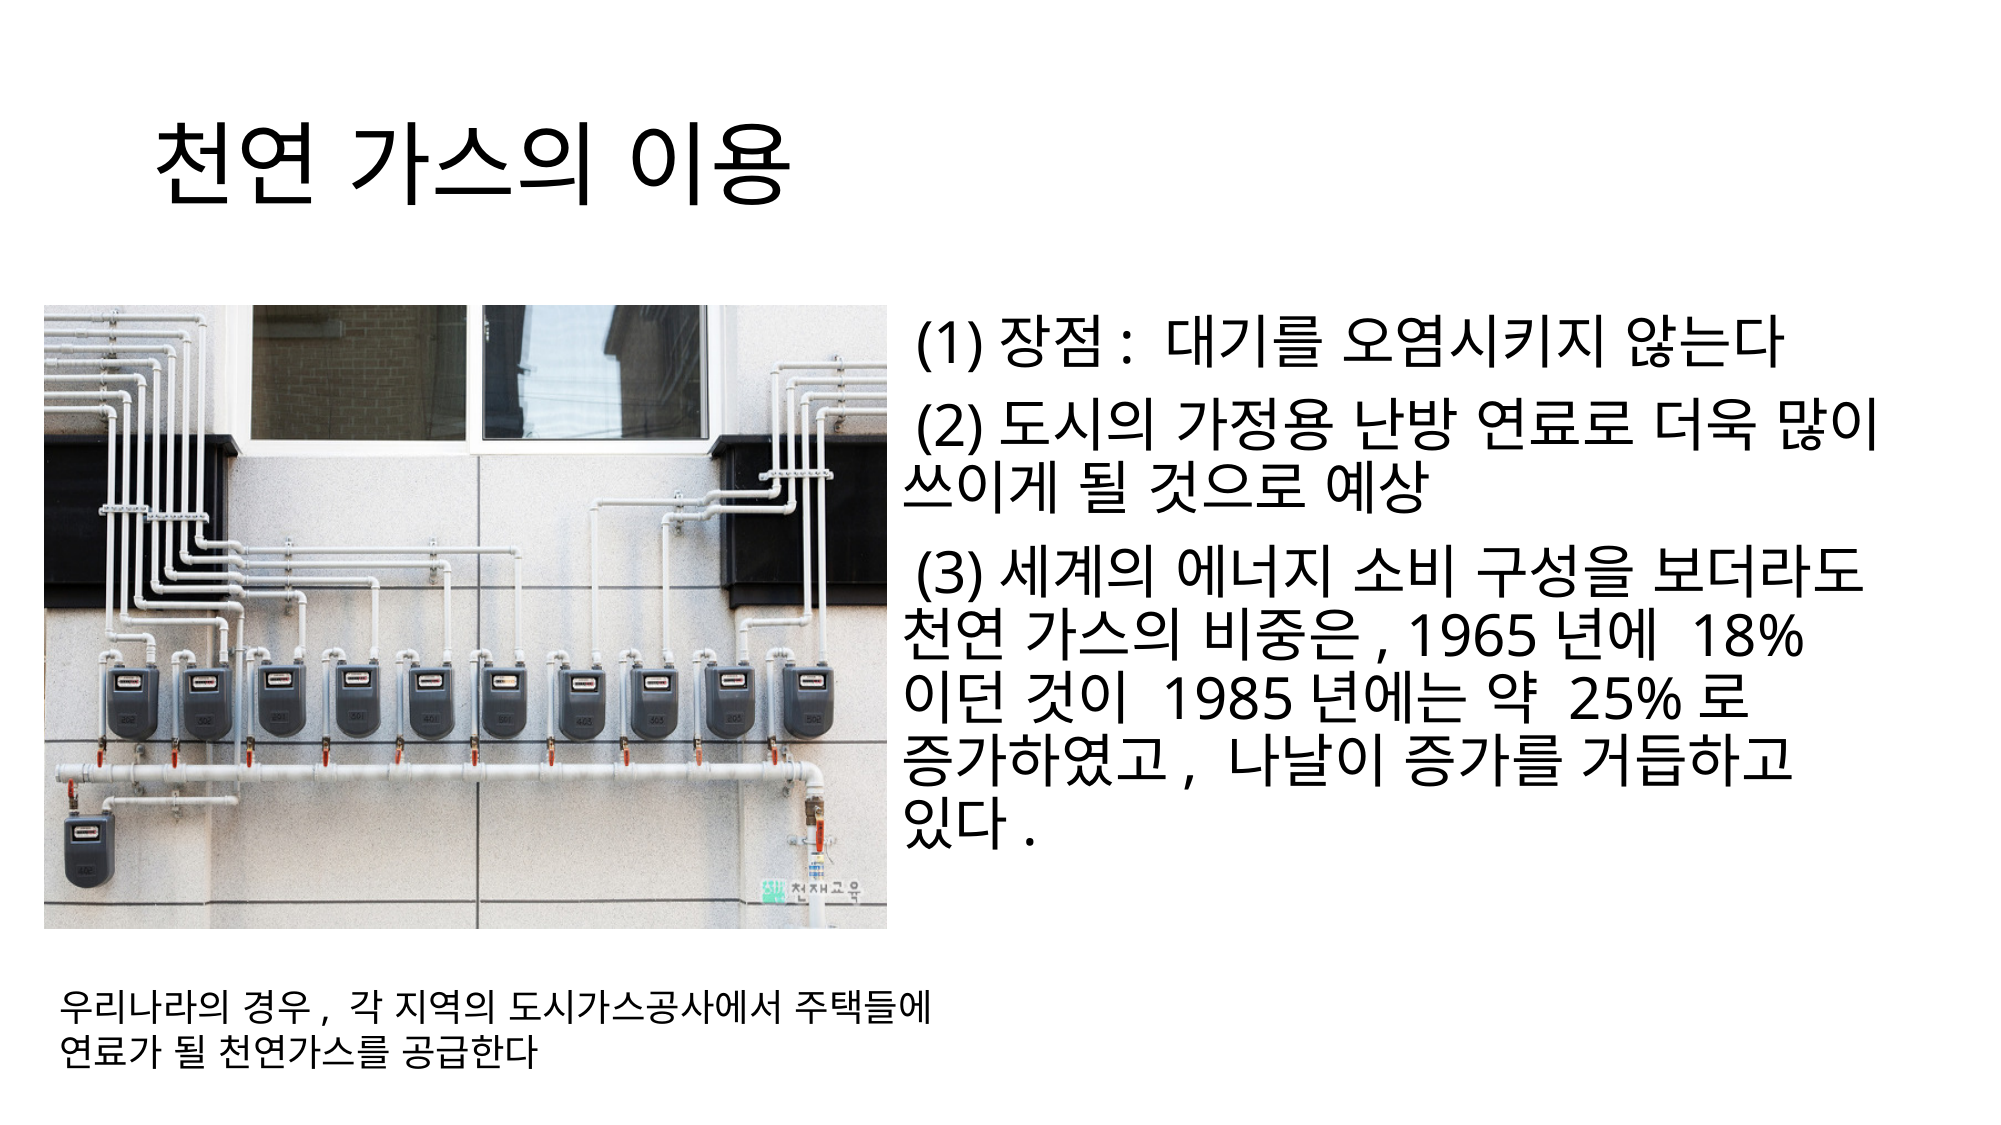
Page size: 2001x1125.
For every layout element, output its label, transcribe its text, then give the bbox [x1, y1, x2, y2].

list (1)장점: 대기를 오염시키지 않는다 (2)도시의 가정용 난방 연료로 더욱 많이 쓰이게 될 것으로 예상 (3)세계의 에너지 소비 구성을 보더라도 천연 가스의 비중은, 1965년에 18%이던 것이 1985년에는 약 25%로 증가하였고, 나날이 증가를 거듭하고 있다. [886, 214, 1906, 929]
title 천연 가스의 이용 [137, 59, 1863, 278]
text_box 우리나라의 경우, 각 지역의 도시가스공사에서 주택들에 연료가 될 천연가스를 공급한다 [44, 976, 1045, 1082]
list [44, 305, 887, 929]
